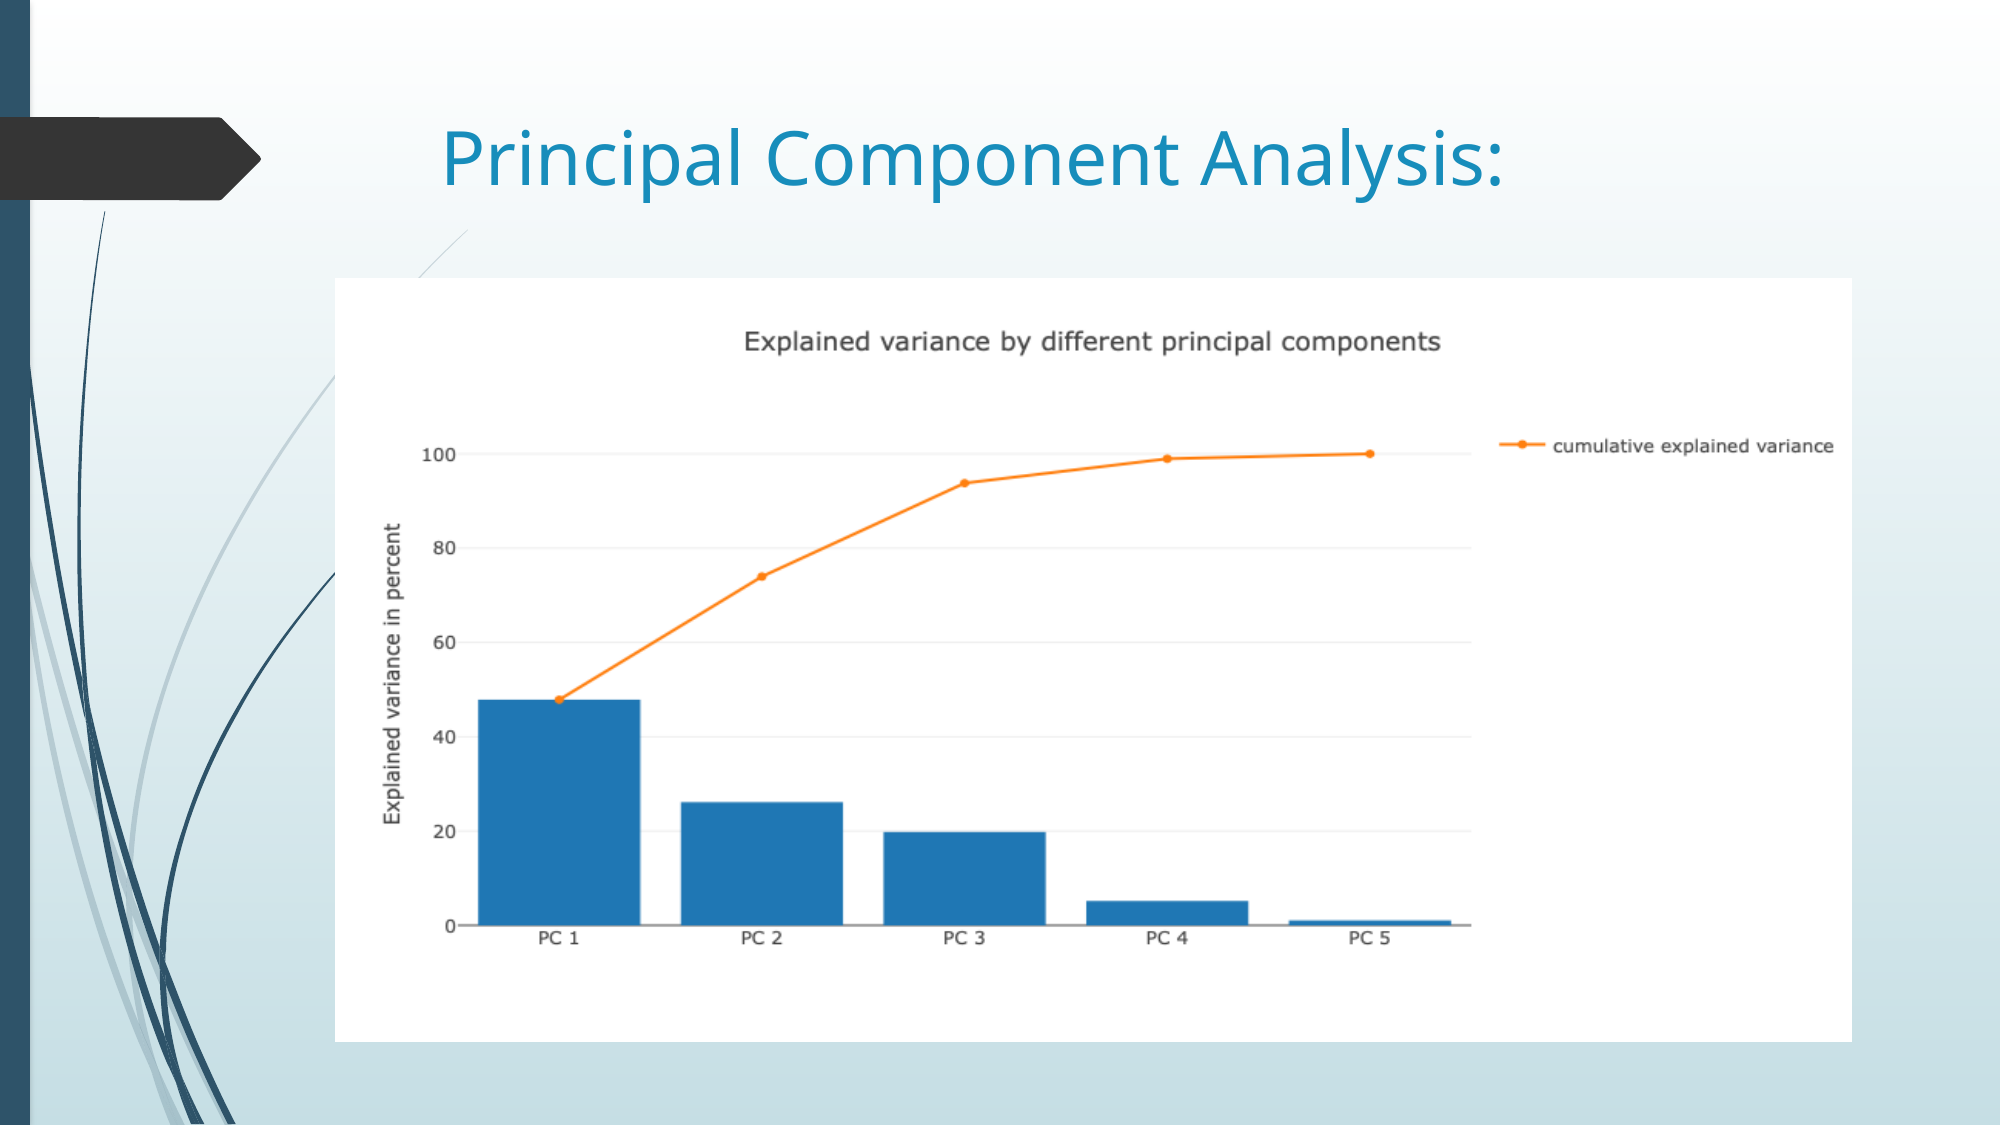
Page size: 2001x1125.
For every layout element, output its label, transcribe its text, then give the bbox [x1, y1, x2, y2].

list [334, 278, 1852, 1042]
title Principal Component Analysis: [425, 102, 1888, 313]
